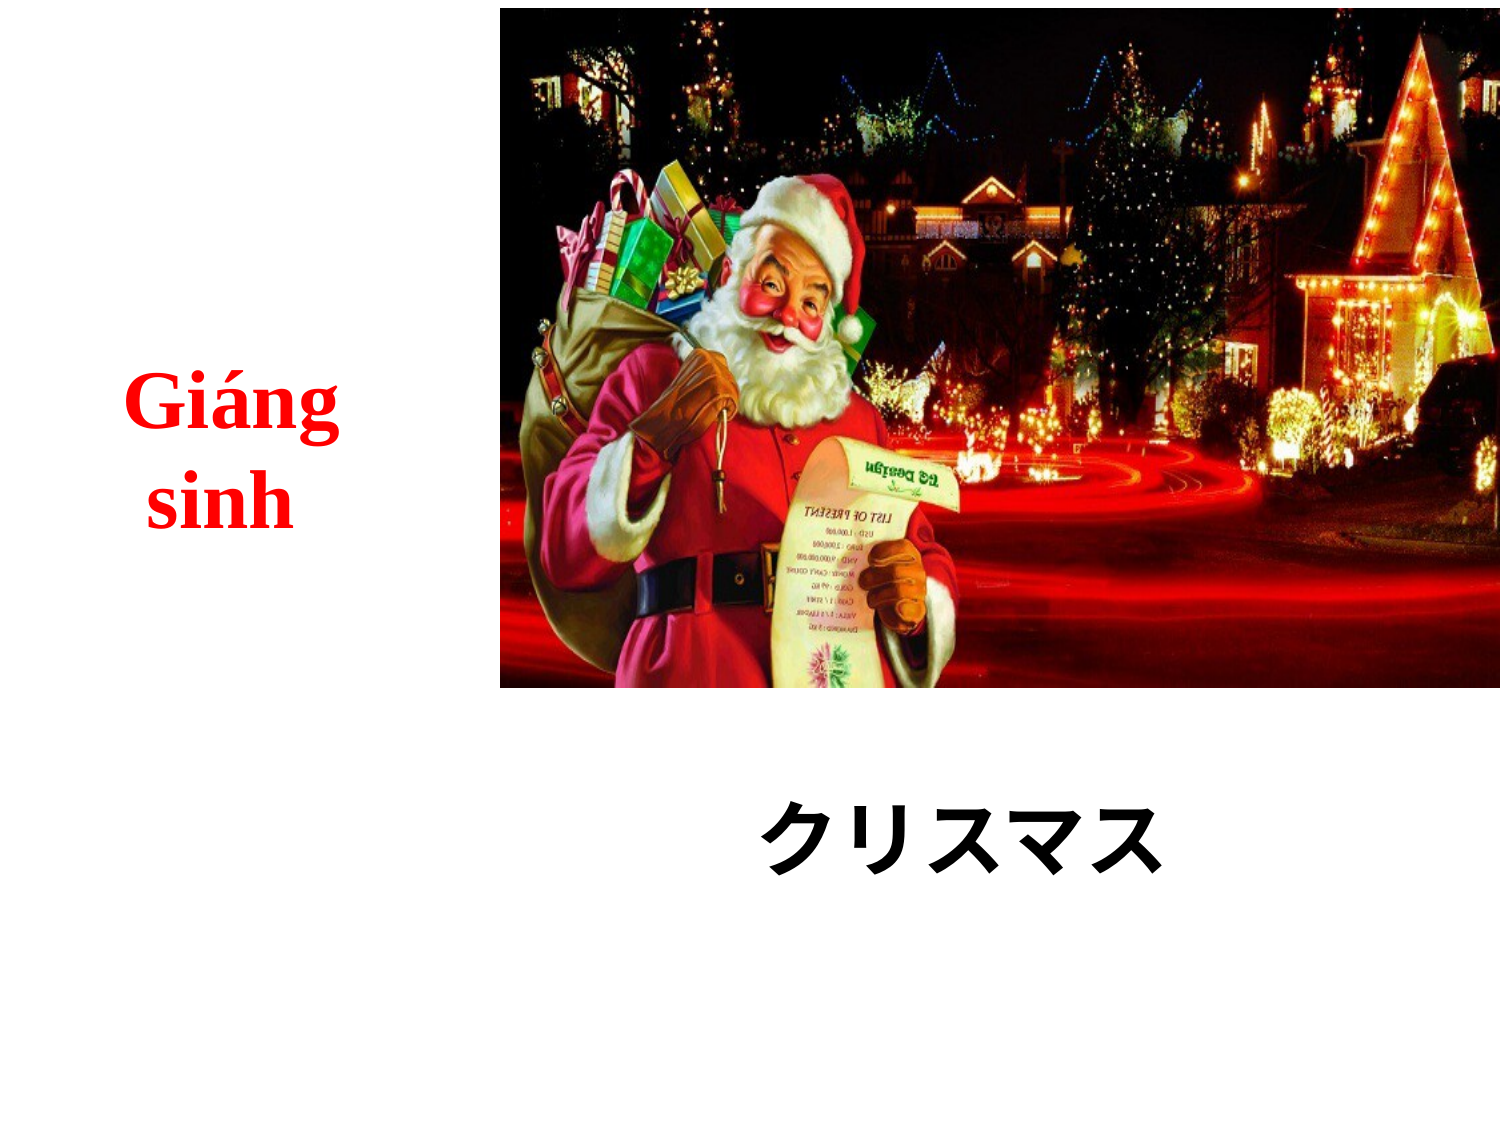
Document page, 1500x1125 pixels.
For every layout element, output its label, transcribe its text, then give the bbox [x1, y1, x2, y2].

picture [499, 8, 1500, 688]
text_box Giáng sinh [49, 337, 413, 553]
text_box クリスマス [562, 779, 1363, 895]
